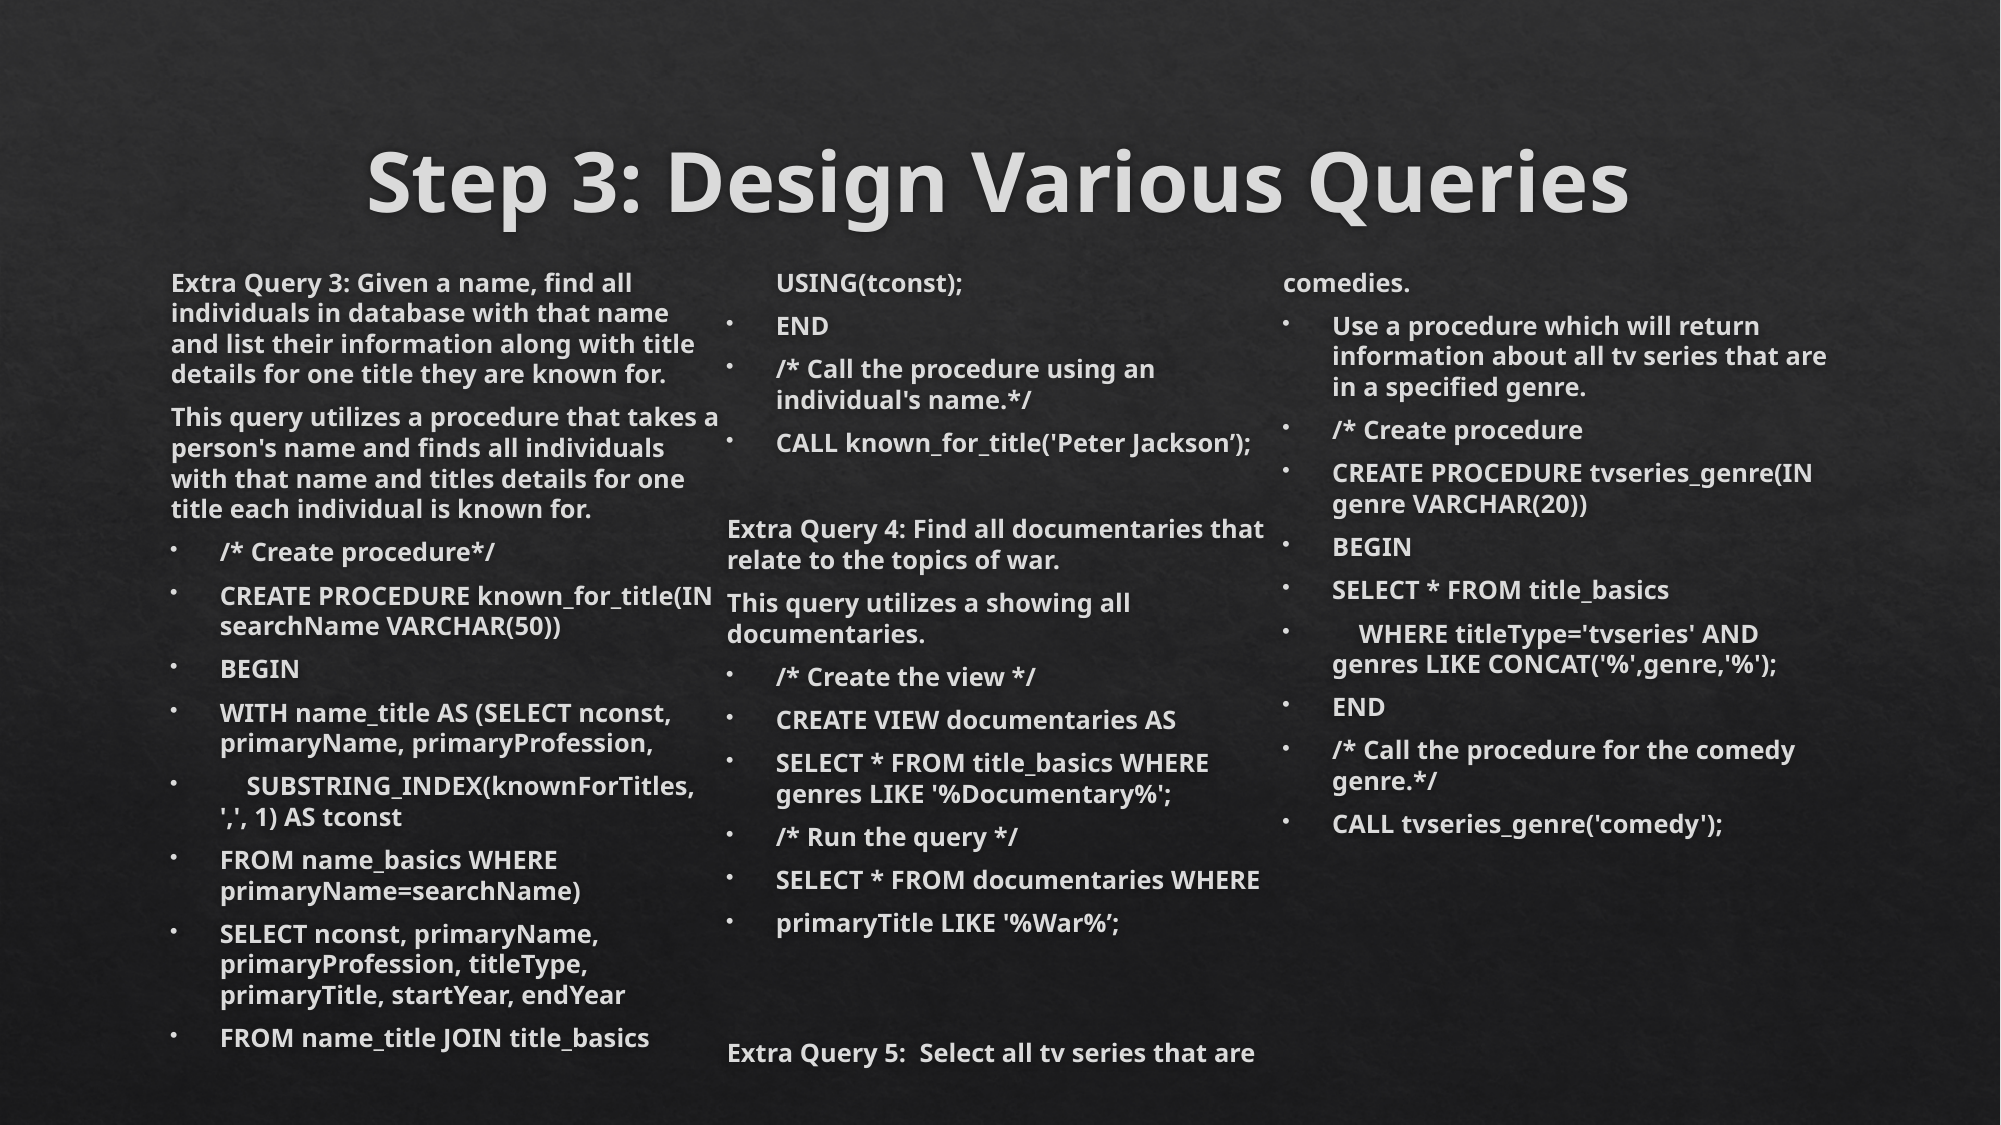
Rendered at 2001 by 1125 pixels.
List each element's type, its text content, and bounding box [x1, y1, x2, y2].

title Step 3: Design Various Queries [149, 99, 1849, 254]
list Extra Query 3: Given a name, find all individuals in database with that name and list their information along with title details for one title they are known for. This query utilizes a procedure that takes a person's name and finds all individuals with that name and titles details for one title each individual is known for. /* Create procedure*/ CREATE PROCEDURE known_for_title(IN searchName VARCHAR(50)) BEGIN WITH name_title AS (SELECT nconst, primaryName, primaryProfession, SUBSTRING_INDEX(knownForTitles, ',', 1) AS tconst FROM name_basics WHERE primaryName=searchName) SELECT nconst, primaryName, primaryProfession, titleType, primaryTitle, startYear, endYear FROM name_title JOIN title_basics USING(tconst); END /* Call the procedure using an individual's name.*/ CALL known_for_title('Peter Jackson’); Extra Query 4: Find all documentaries that relate to the topics of war. This query utilizes a showing all documentaries. /* Create the view */ CREATE VIEW documentaries AS SELECT * FROM title_basics WHERE genres LIKE '%Documentary%'; /* Run the query */ SELECT * FROM documentaries WHERE primaryTitle LIKE '%War%’; Extra Query 5: Select all tv series that are comedies. Use a procedure which will return information about all tv series that are in a specified genre. /* Create procedure CREATE PROCEDURE tvseries_genre(IN genre VARCHAR(20)) BEGIN SELECT * FROM title_basics WHERE titleType='tvseries' AND genres LIKE CONCAT('%',genre,'%'); END /* Call the procedure for the comedy genre.*/ CALL tvseries_genre('comedy'); [149, 259, 1849, 1078]
